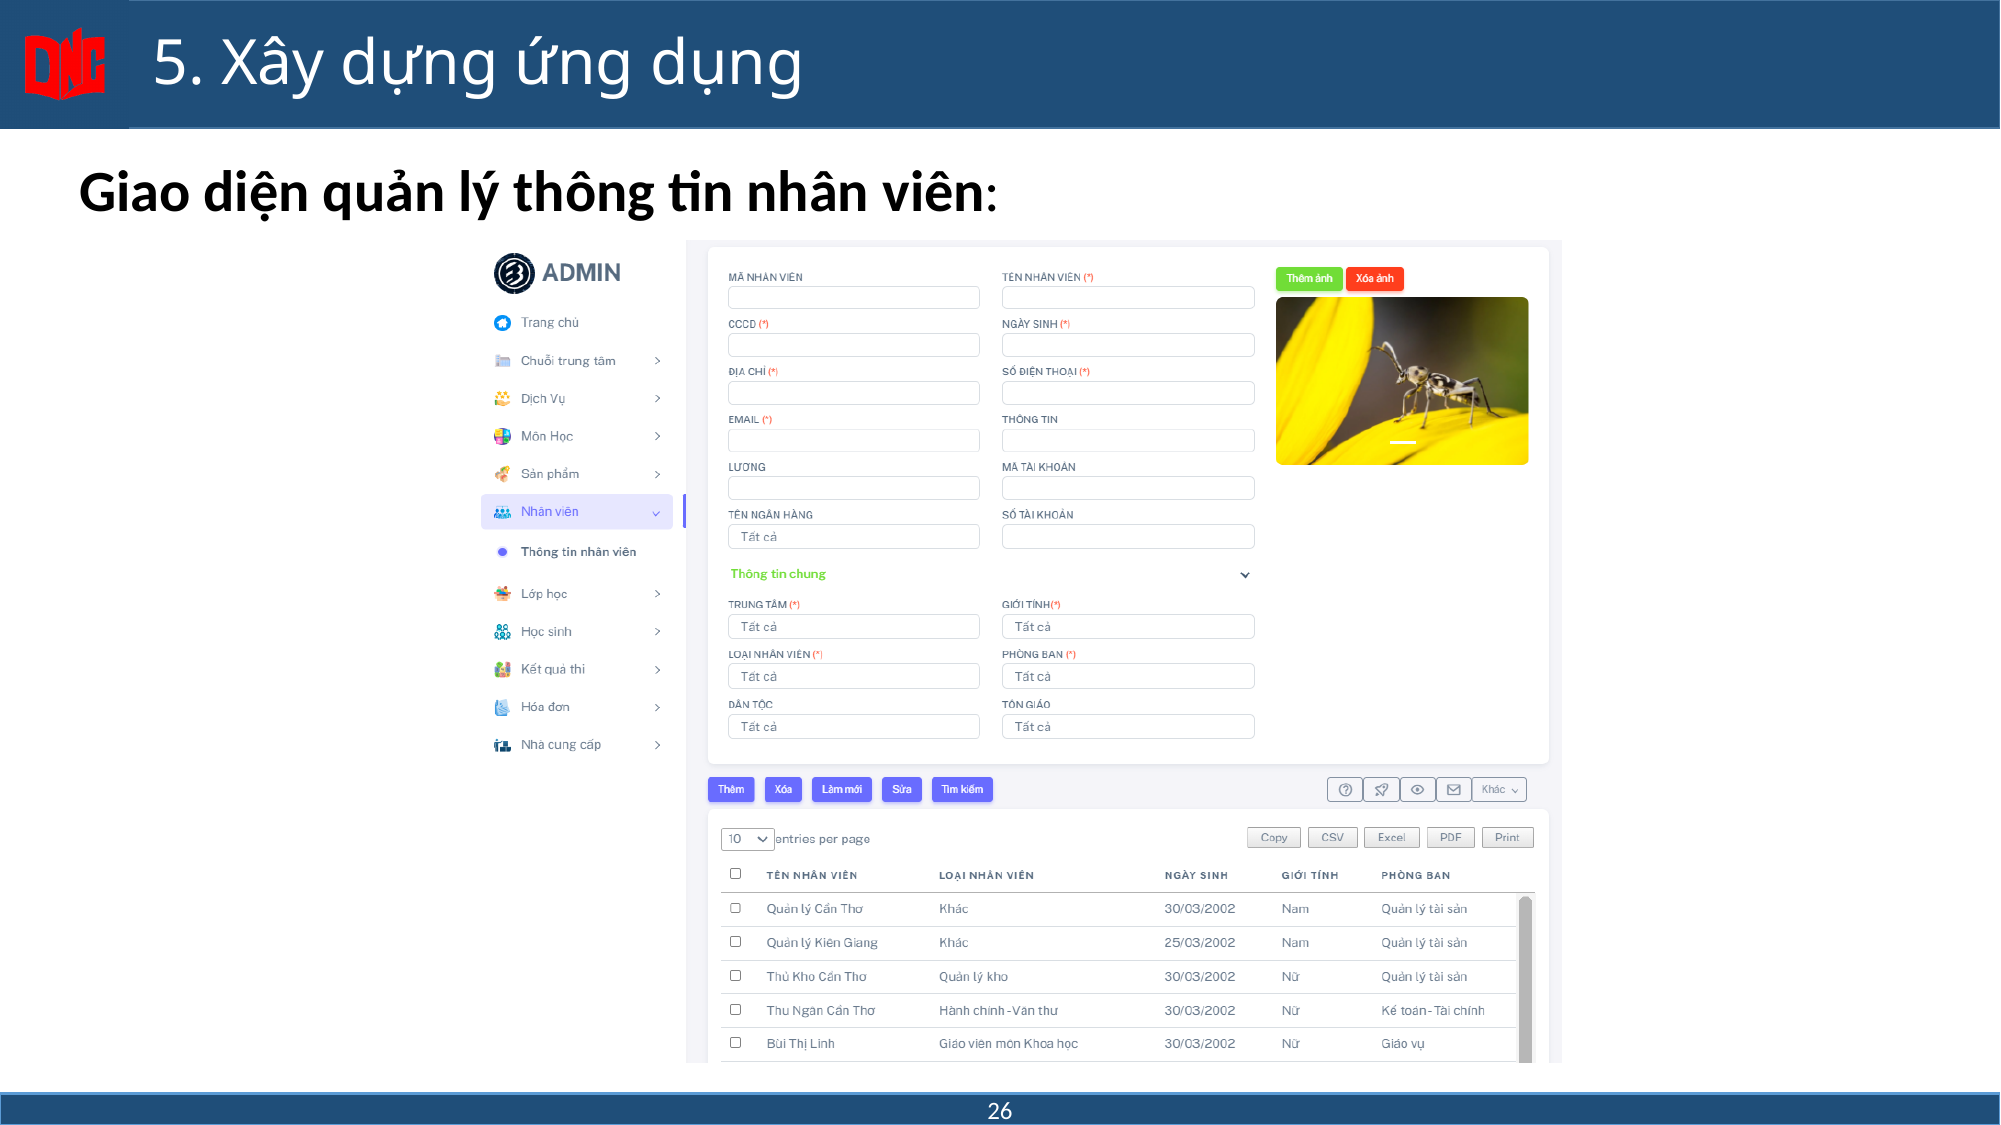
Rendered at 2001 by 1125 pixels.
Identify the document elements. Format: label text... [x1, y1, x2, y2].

text_box [0, 1092, 662, 1125]
footer 26 [662, 1079, 1338, 1125]
picture [0, 0, 129, 129]
text_box 5. Xây dựng ứng dụng [137, 0, 1863, 129]
text_box [129, 0, 137, 129]
text_box [1863, 0, 2000, 129]
text_box [1338, 1092, 2000, 1125]
text_box Giao diện quản lý thông tin nhân viên: [64, 154, 1790, 257]
picture [474, 240, 1562, 1063]
